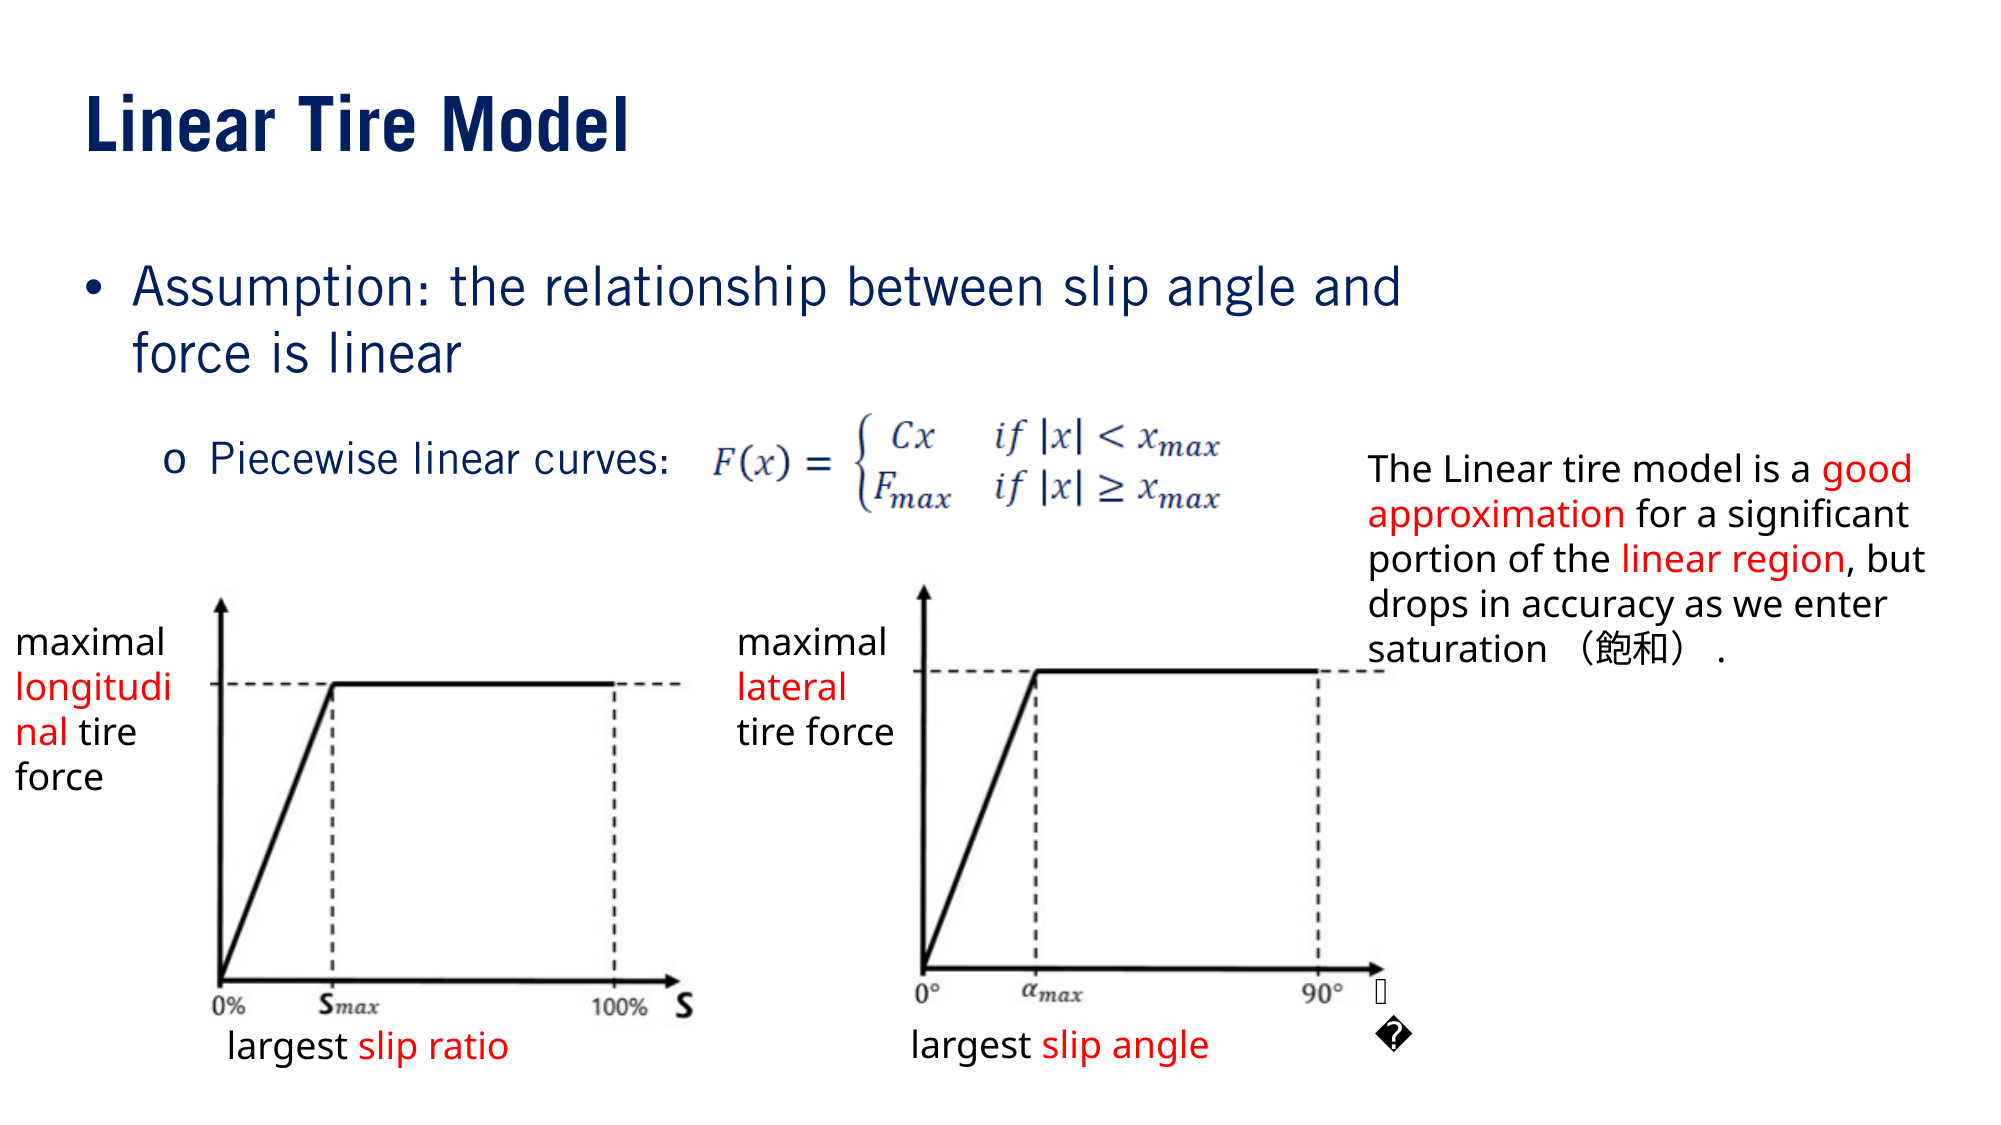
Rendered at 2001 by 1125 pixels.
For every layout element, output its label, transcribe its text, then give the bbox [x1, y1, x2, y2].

text_box largest slip angle [895, 1013, 1235, 1074]
text_box [208, 431, 690, 484]
text_box • [82, 247, 106, 317]
text_box 𝜷 [1372, 1013, 1403, 1057]
text_box [209, 588, 696, 1029]
text_box maximal lateral tire force [721, 610, 907, 761]
picture [695, 401, 1239, 532]
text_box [912, 575, 1400, 1008]
text_box maximal longitudinal tire force [0, 610, 210, 806]
text_box The Linear tire model is a good approximation for a significant portion of the linear region, but drops in accuracy as we enter saturation（飽和）. [1352, 437, 1967, 678]
text_box [84, 77, 663, 168]
text_box o [159, 427, 191, 483]
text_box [130, 251, 1446, 385]
text_box largest slip ratio [212, 1014, 535, 1075]
